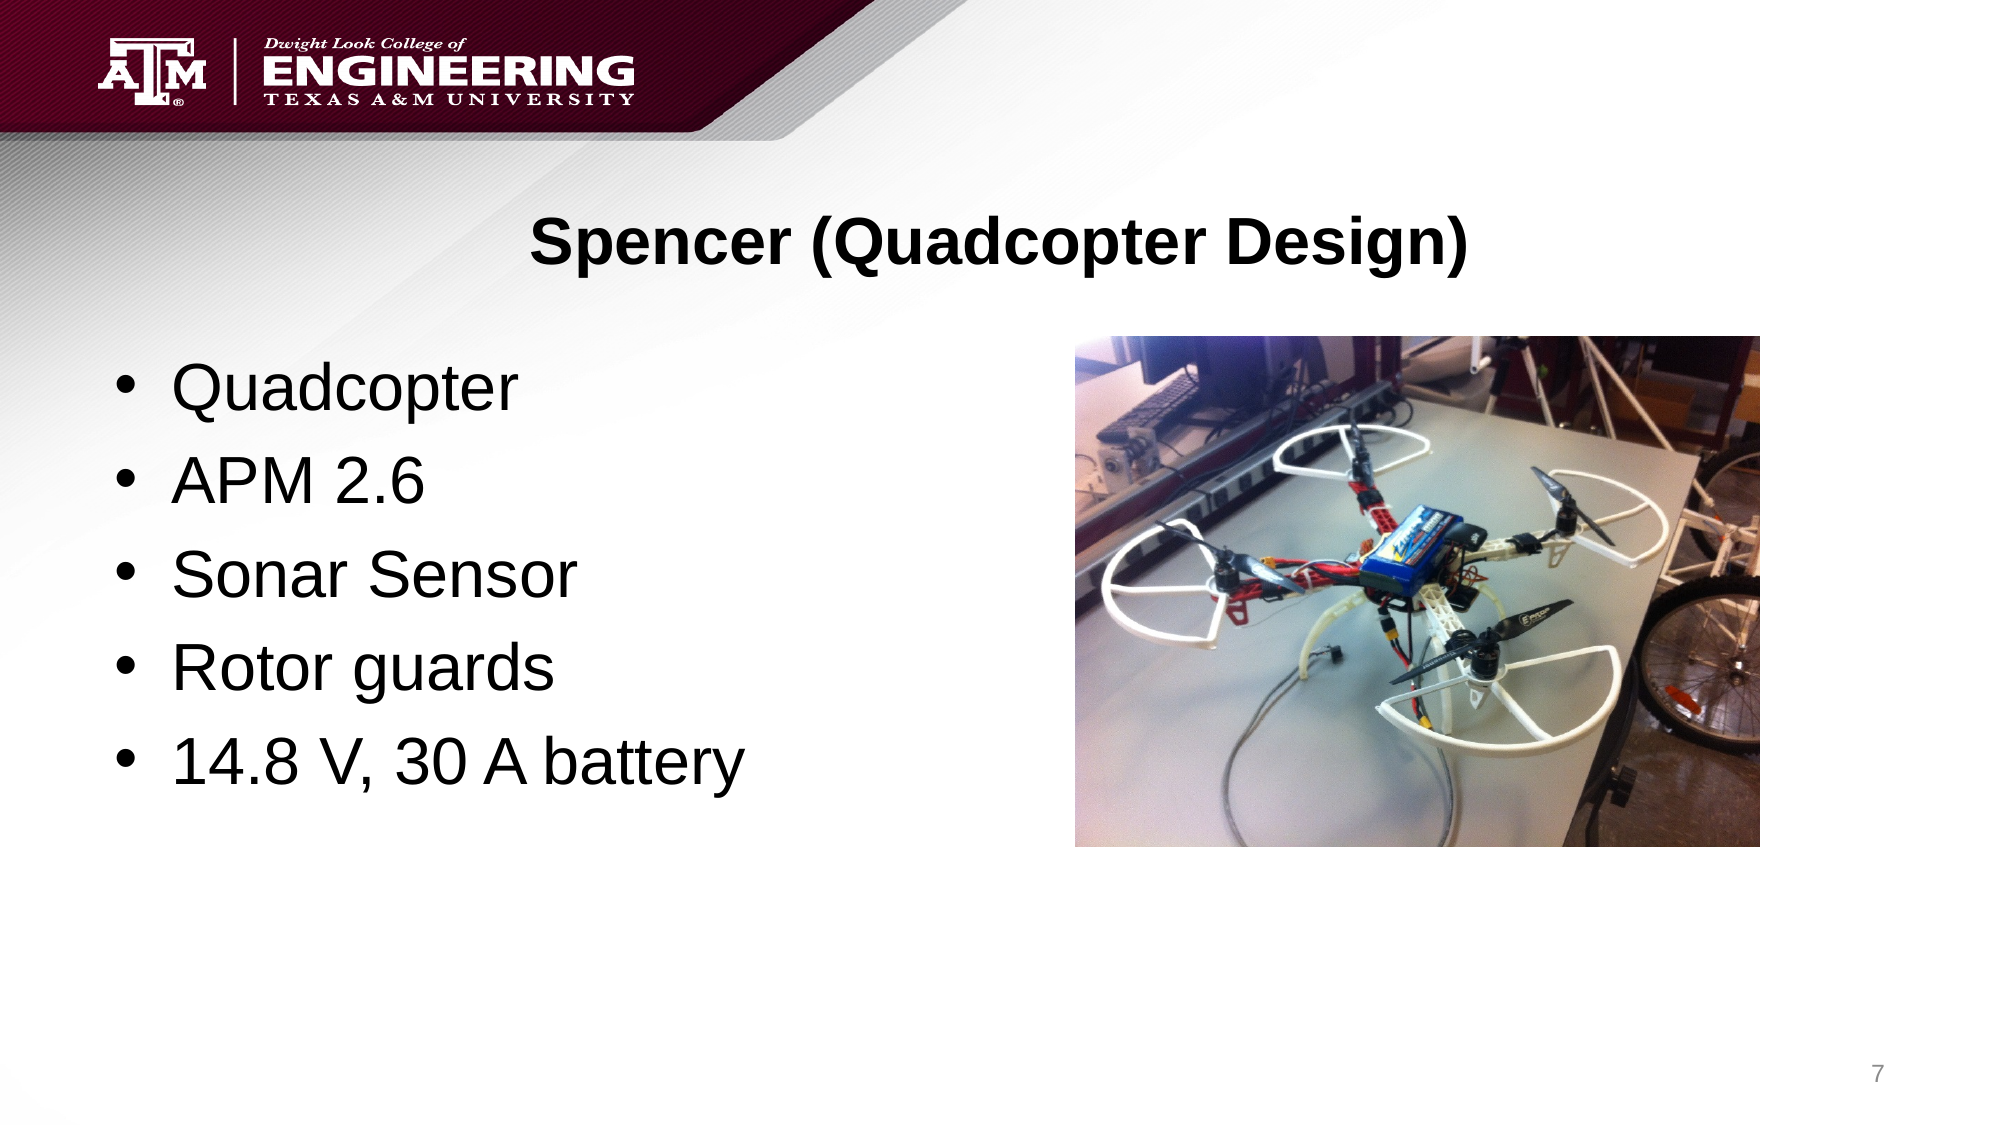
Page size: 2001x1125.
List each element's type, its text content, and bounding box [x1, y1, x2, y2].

slide_number 7 [1433, 1042, 1900, 1103]
picture [0, 0, 2001, 1125]
list Quadcopter APM 2.6 Sonar Sensor Rotor guards 14.8 V, 30 A battery [99, 336, 1900, 1005]
title Spencer (Quadcopter Design) [99, 172, 1900, 304]
